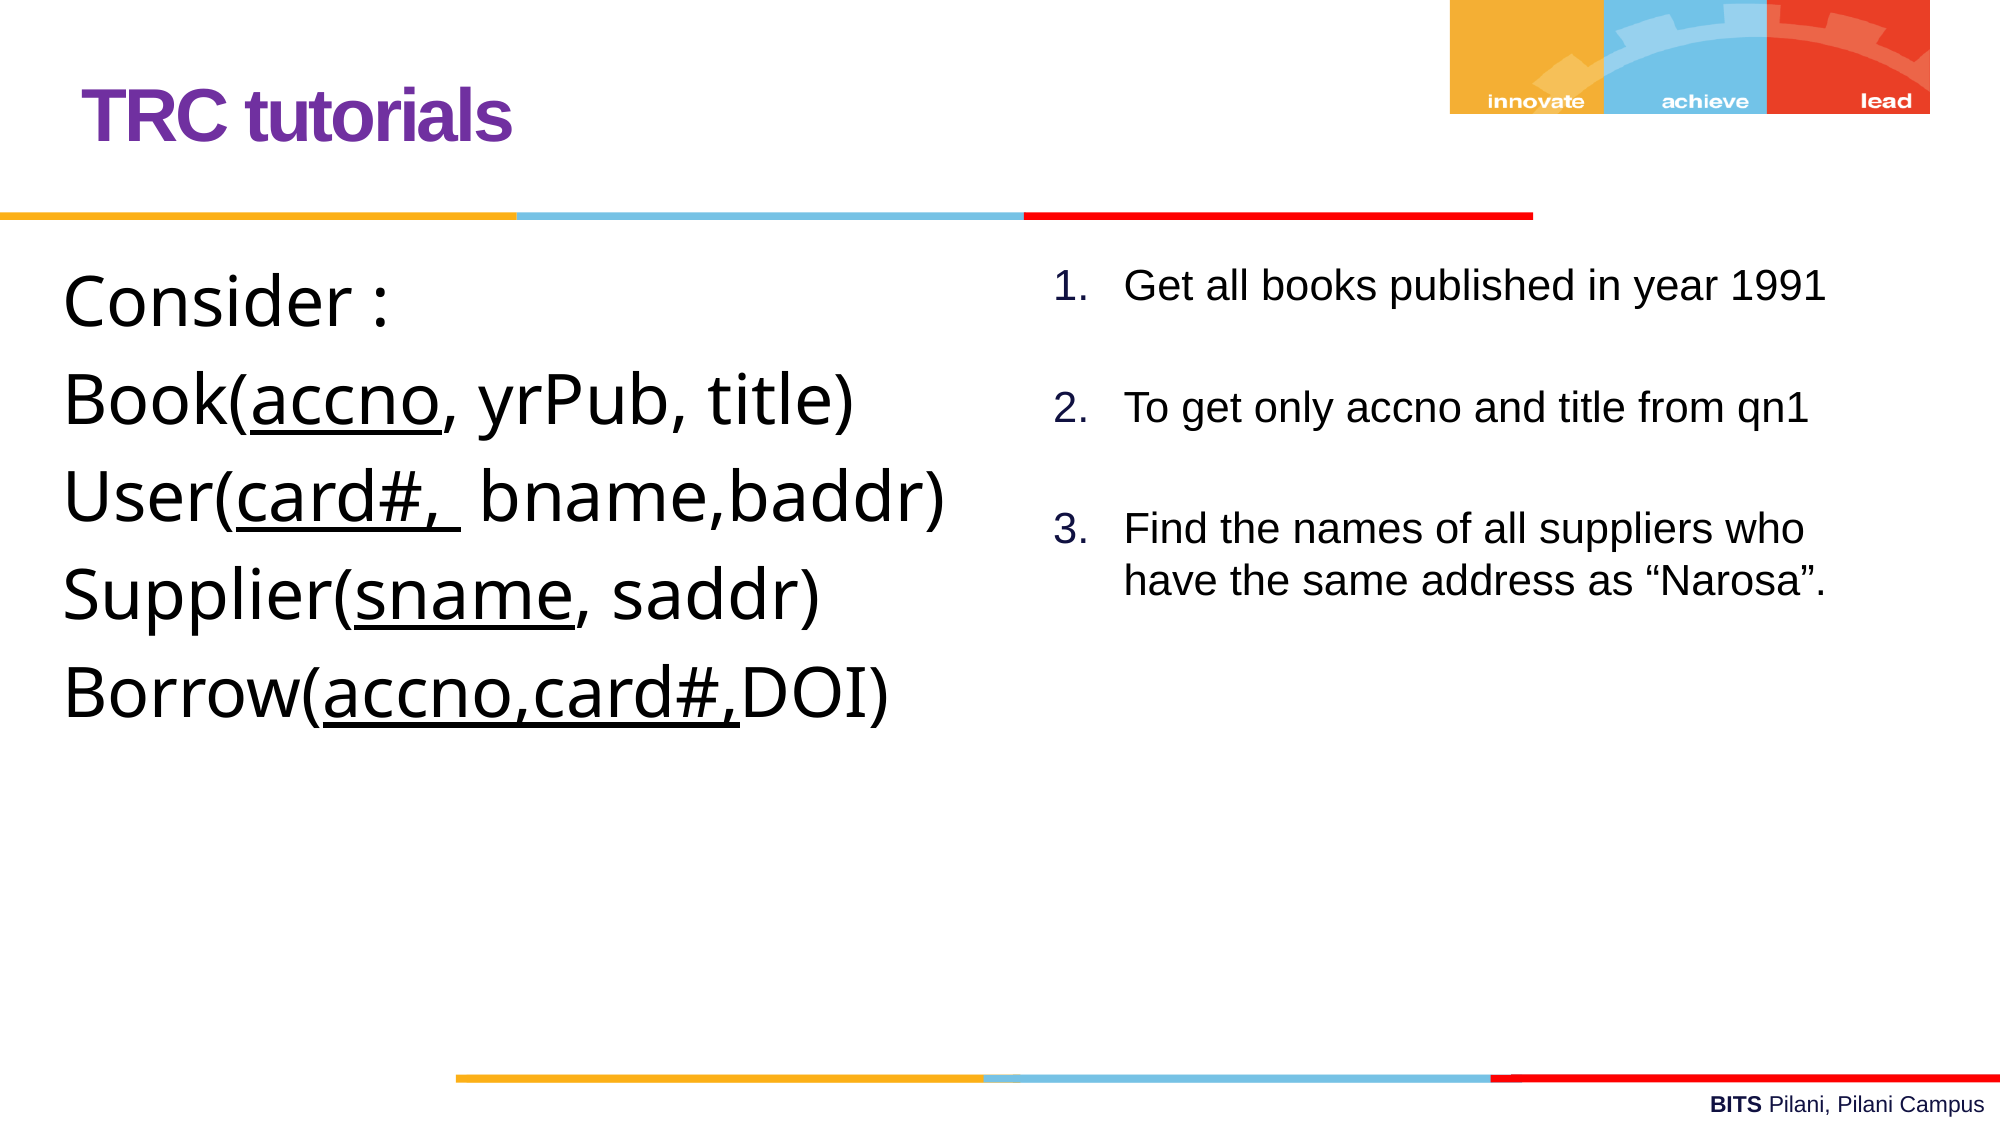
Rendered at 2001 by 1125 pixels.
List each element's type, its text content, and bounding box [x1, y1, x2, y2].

list TRC tutorials [66, 24, 1450, 213]
picture [1449, 0, 1930, 114]
text_box Get all books published in year 1991 To get only accno and title from qn1 Find the names of all suppliers who have the same address as “Narosa”. [1038, 249, 1862, 706]
list Consider : Book(accno, yrPub, title) User(card#, bname,baddr) Supplier(sname, saddr) Borrow(accno,card#,DOI) Supplied(accno,sname,price, DOI) [47, 249, 1058, 787]
